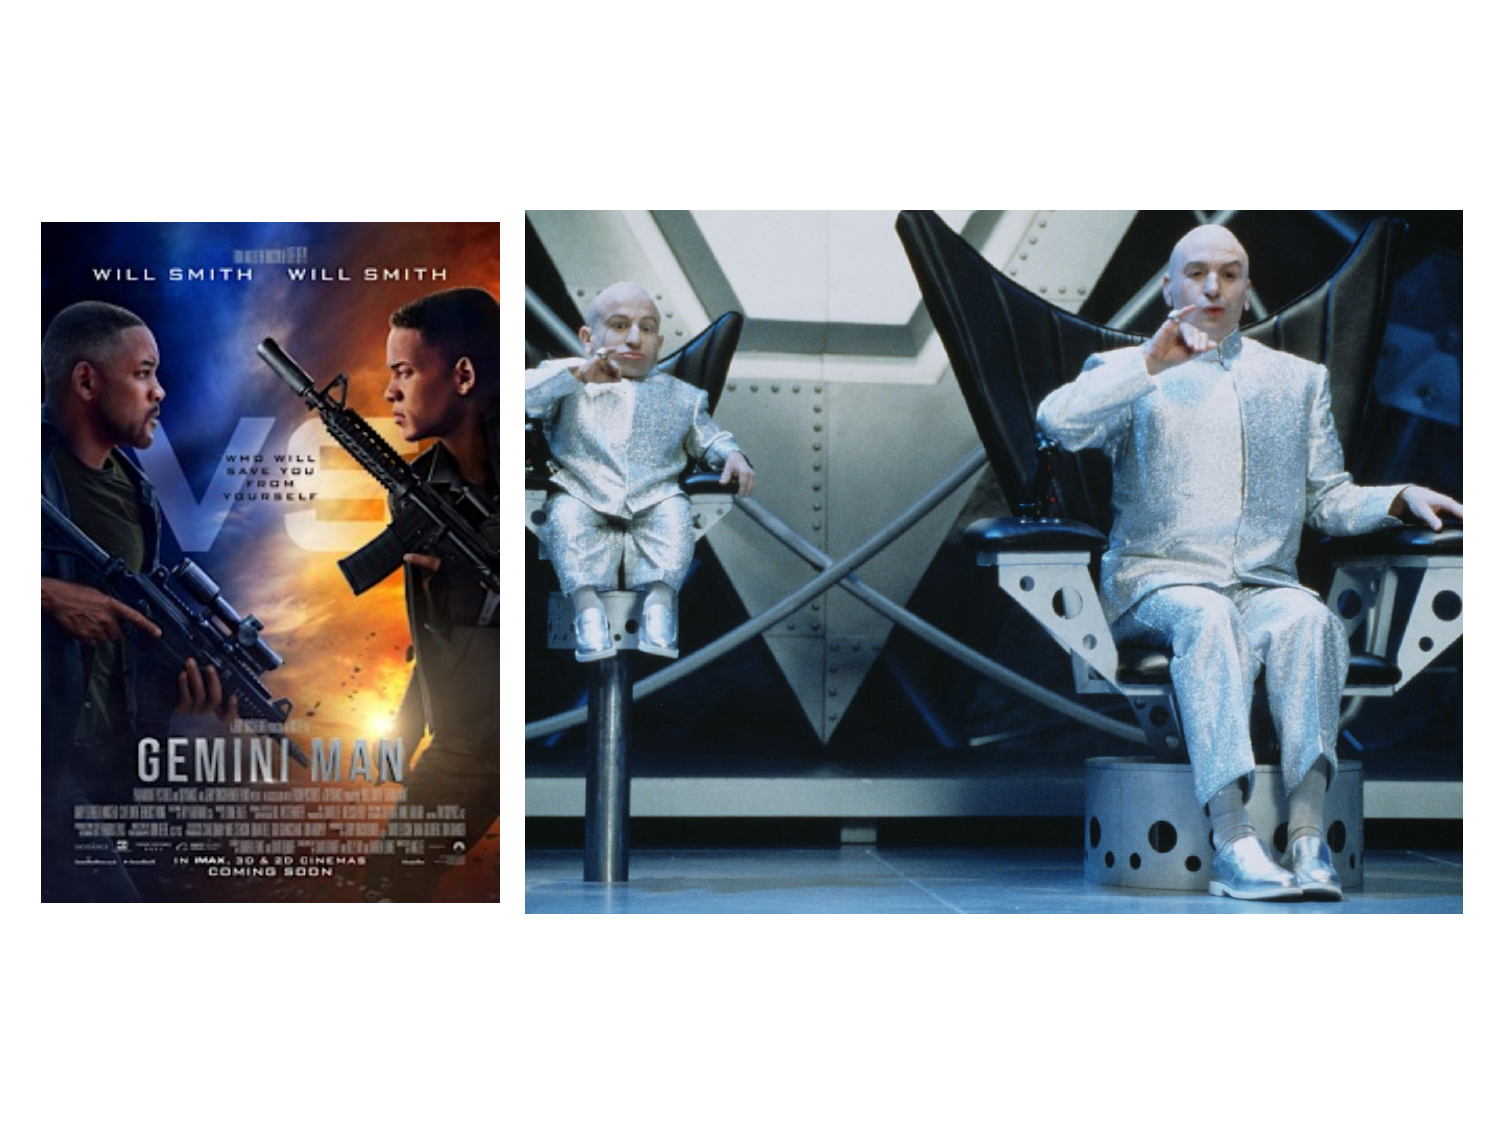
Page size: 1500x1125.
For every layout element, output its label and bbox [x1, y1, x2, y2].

picture [524, 210, 1463, 915]
picture [41, 222, 501, 903]
